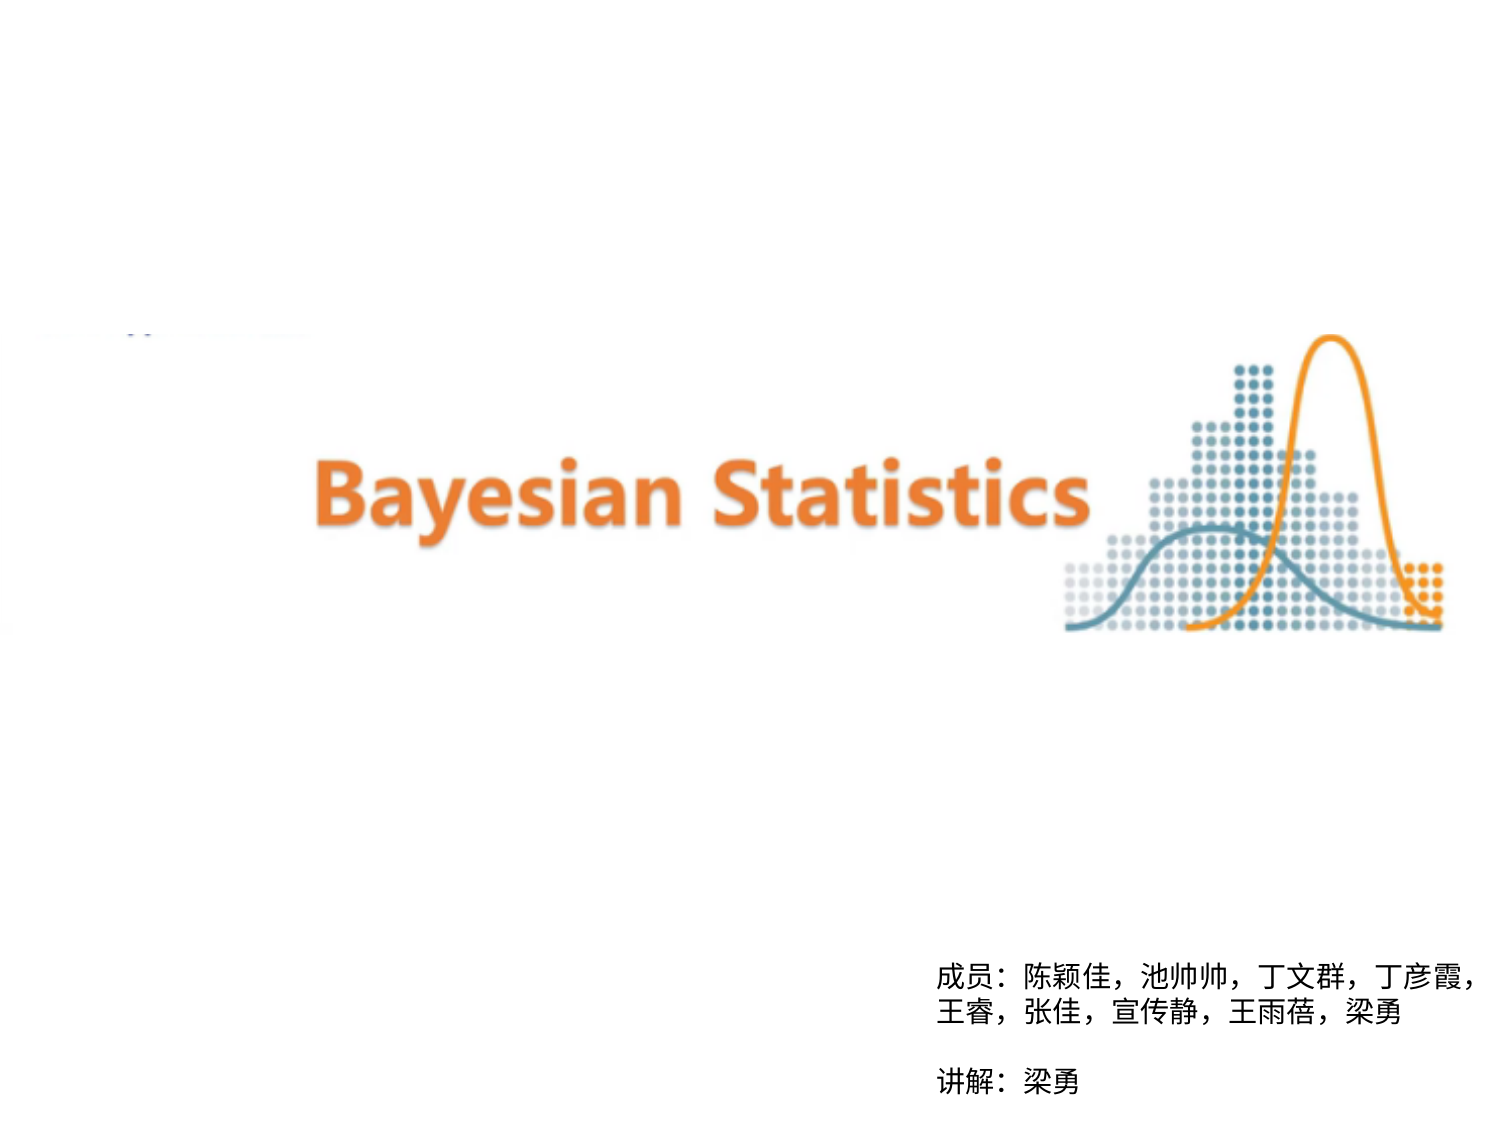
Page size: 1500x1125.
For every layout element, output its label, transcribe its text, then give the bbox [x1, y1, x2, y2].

text_box 成员：陈颖佳，池帅帅，丁文群，丁彦霞，王睿，张佳，宣传静，王雨蓓，梁勇 讲解：梁勇 [921, 951, 1500, 1106]
picture [0, 333, 1500, 635]
